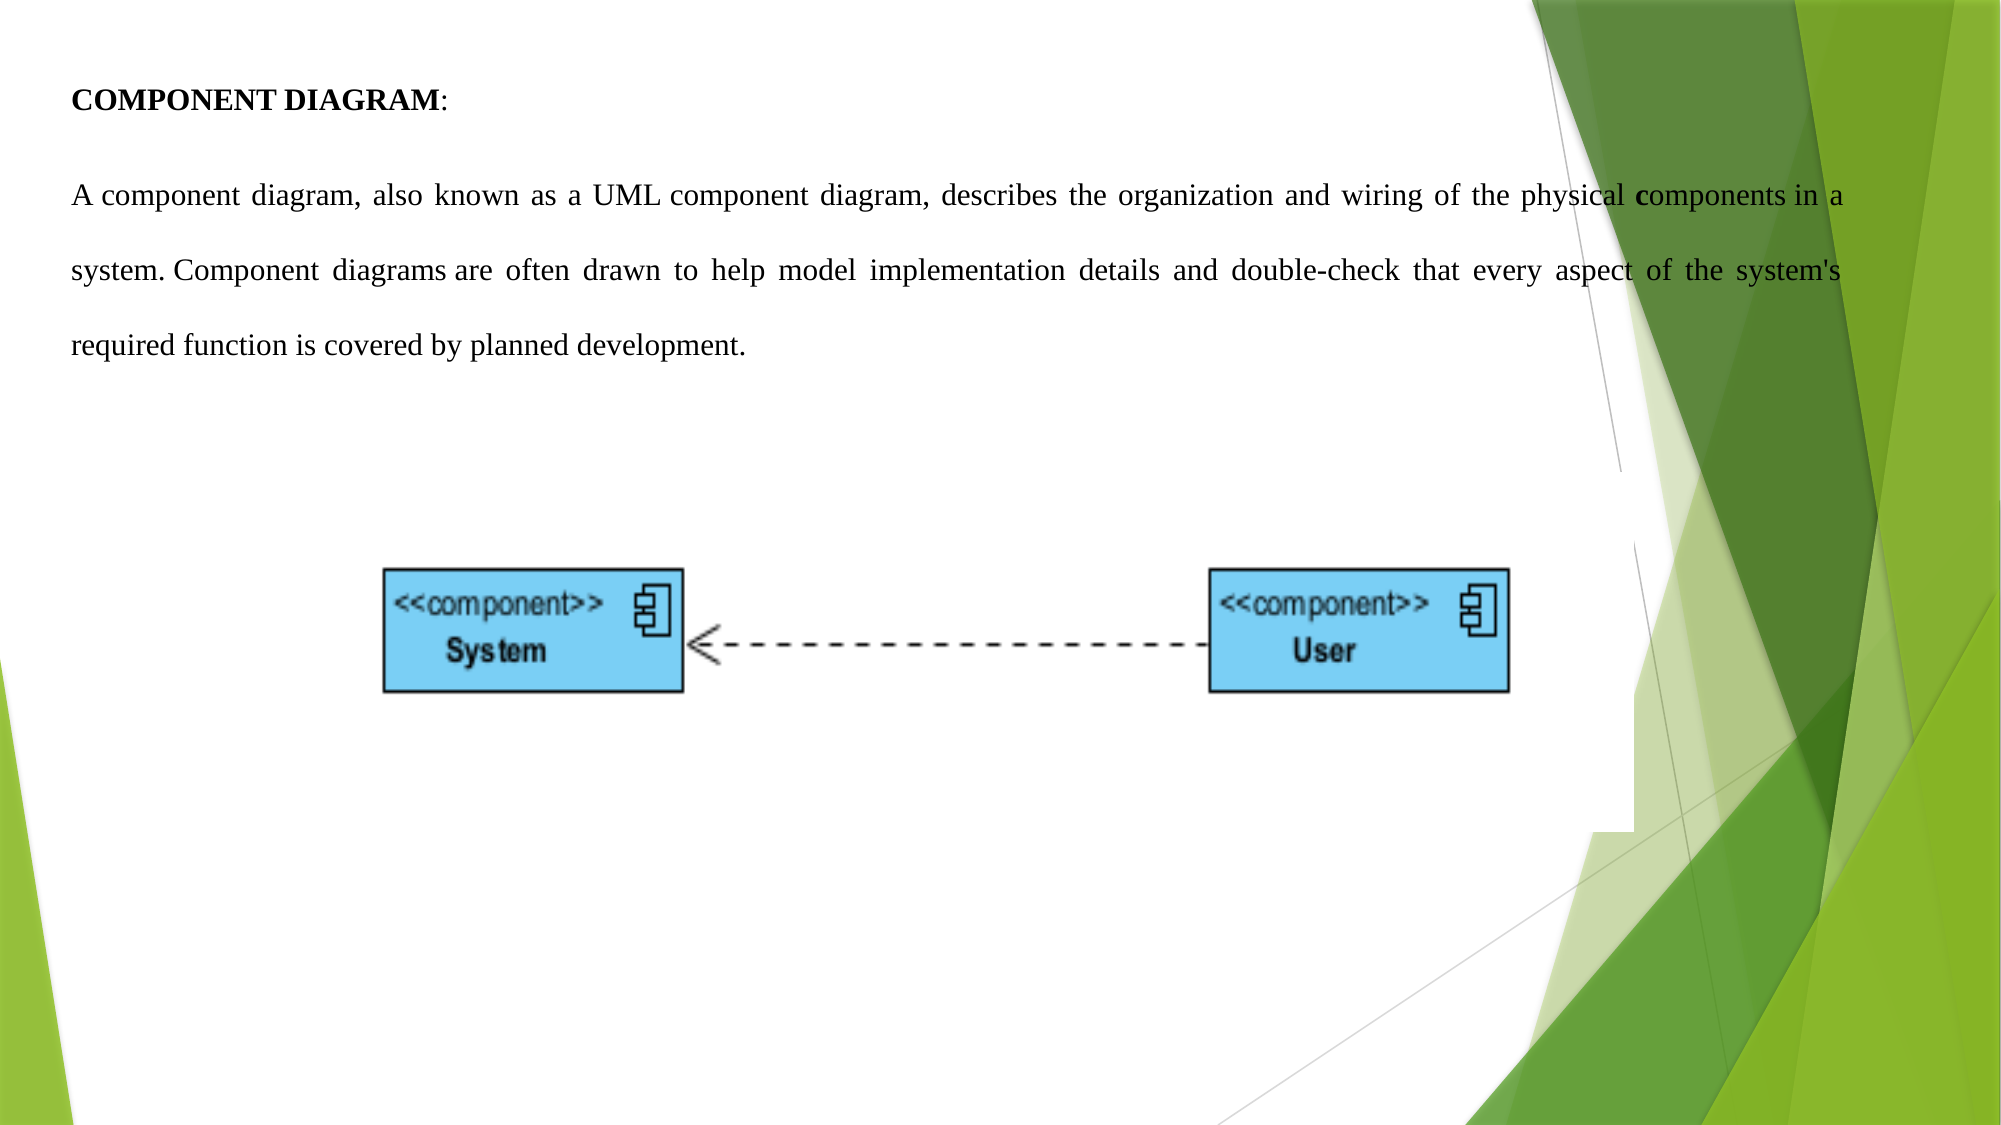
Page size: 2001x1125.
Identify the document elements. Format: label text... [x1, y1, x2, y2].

picture [297, 472, 1634, 833]
text_box COMPONENT DIAGRAM: A component diagram, also known as a UML component diagram, describes the organization and wiring of the physical components in a system. Component diagrams are often drawn to help model implementation details and double-check that every aspect of the system's required function is covered by planned development. [56, 33, 1859, 370]
